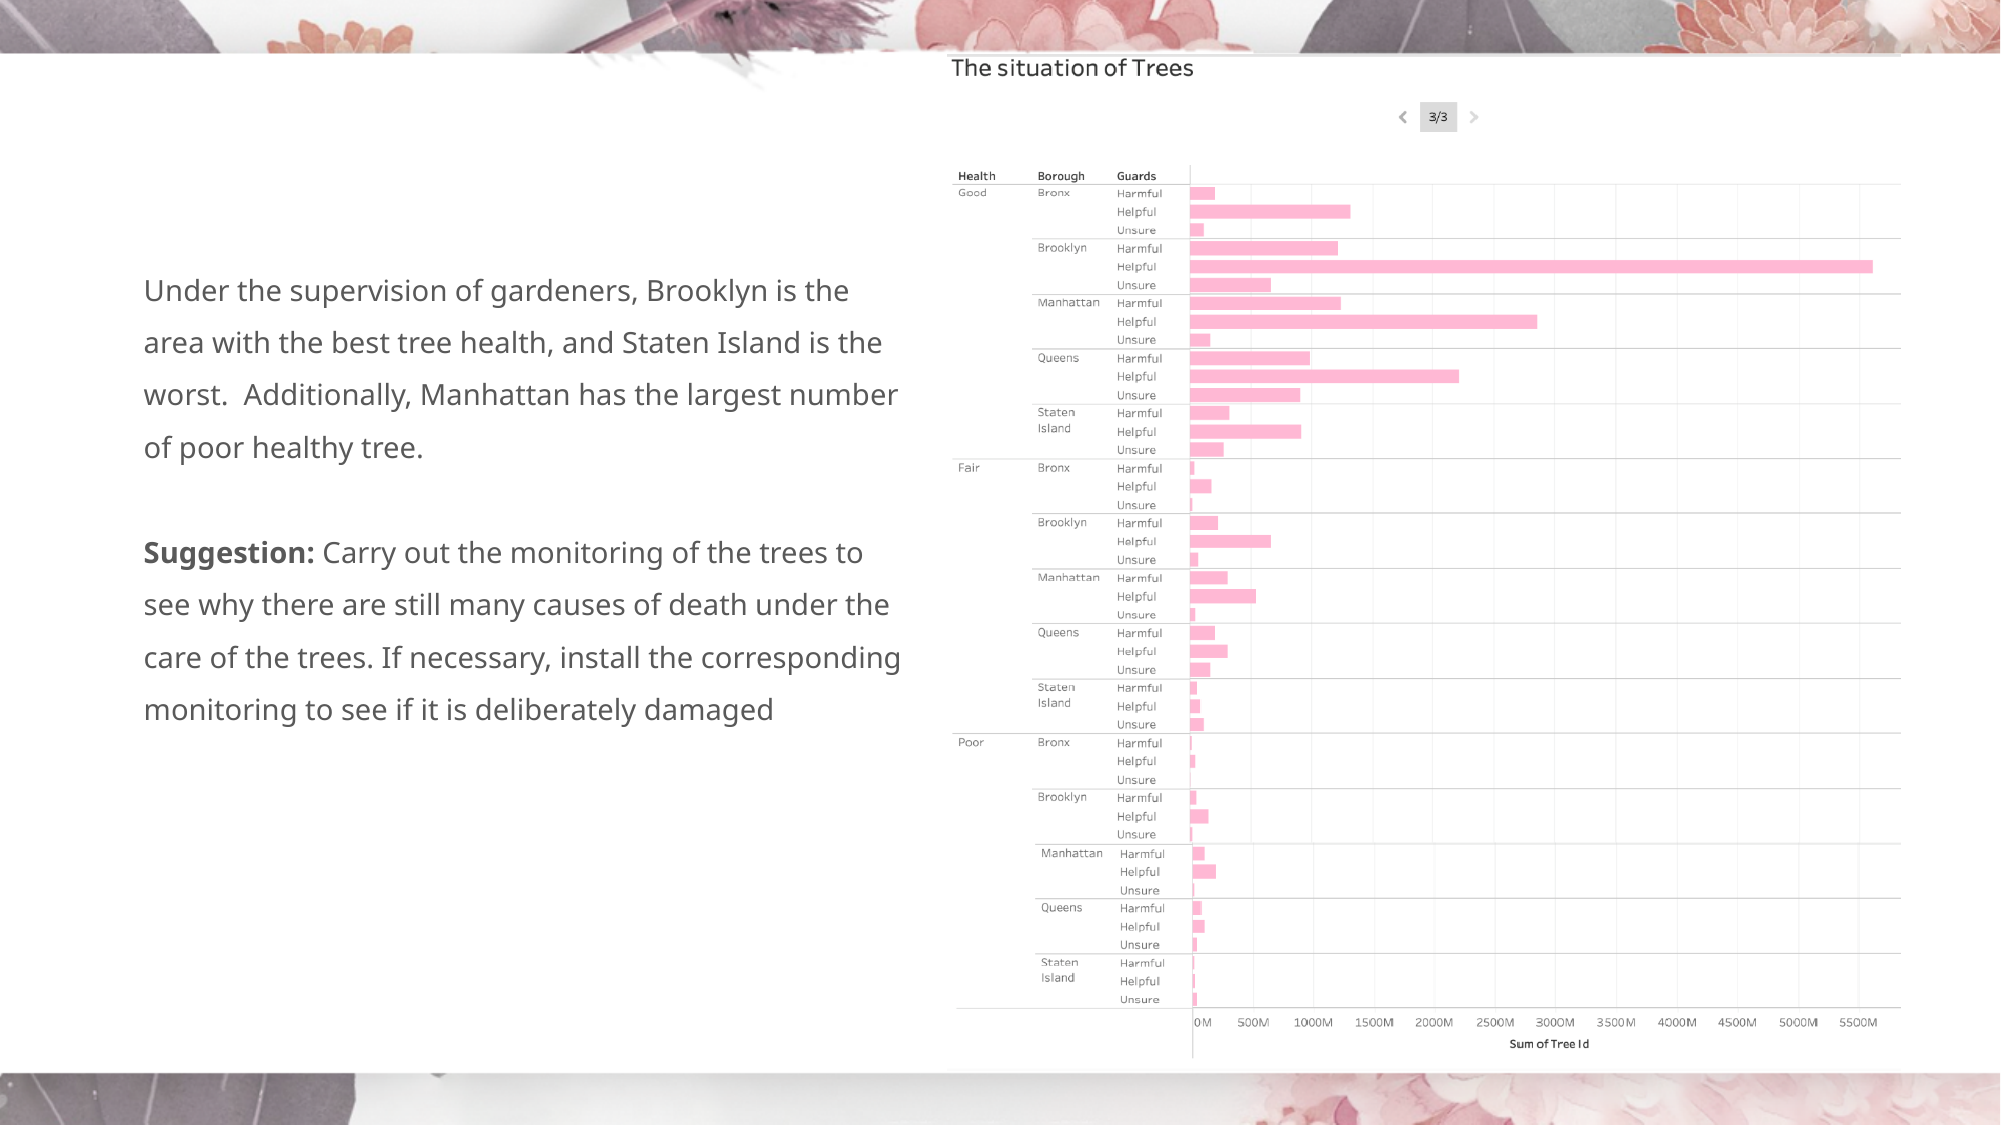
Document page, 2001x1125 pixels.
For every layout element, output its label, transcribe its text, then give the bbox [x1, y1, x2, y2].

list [947, 54, 1901, 1071]
picture [0, 0, 2001, 1125]
text_box Under the supervision of gardeners, Brooklyn is the area with the best tree health, and Staten Island is the worst. Additionally, Manhattan has the largest number of poor healthy tree. Suggestion: Carry out the monitoring of the trees to see why there are still many causes of death under the care of the trees. If necessary, install the corresponding monitoring to see if it is deliberately damaged [128, 246, 931, 734]
